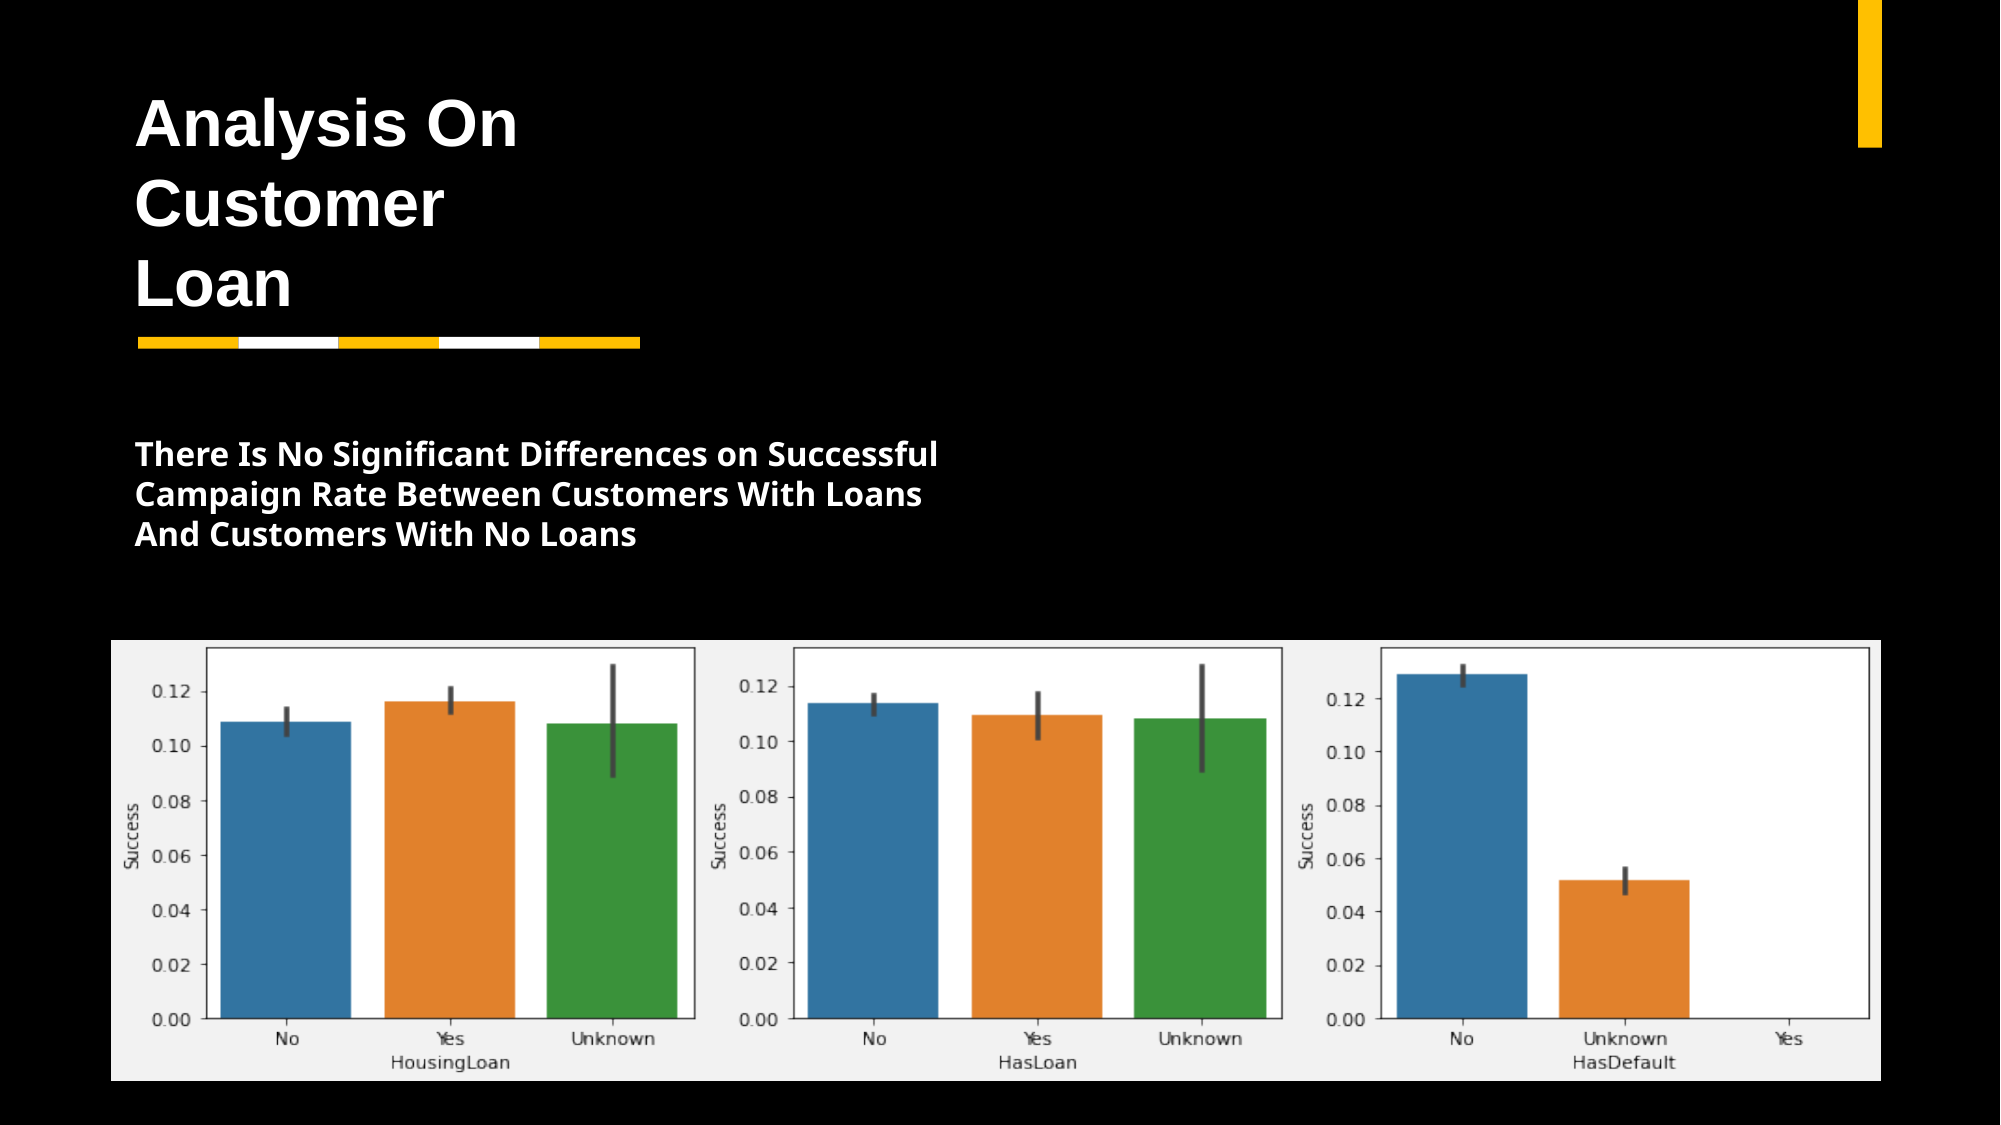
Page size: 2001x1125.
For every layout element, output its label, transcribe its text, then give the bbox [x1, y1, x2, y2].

text_box Analysis On Customer Loan [119, 72, 583, 328]
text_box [137, 336, 640, 349]
picture [111, 639, 1882, 1081]
text_box There Is No Significant Differences on Successful Campaign Rate Between Customers With Loans And Customers With No Loans [119, 426, 997, 561]
